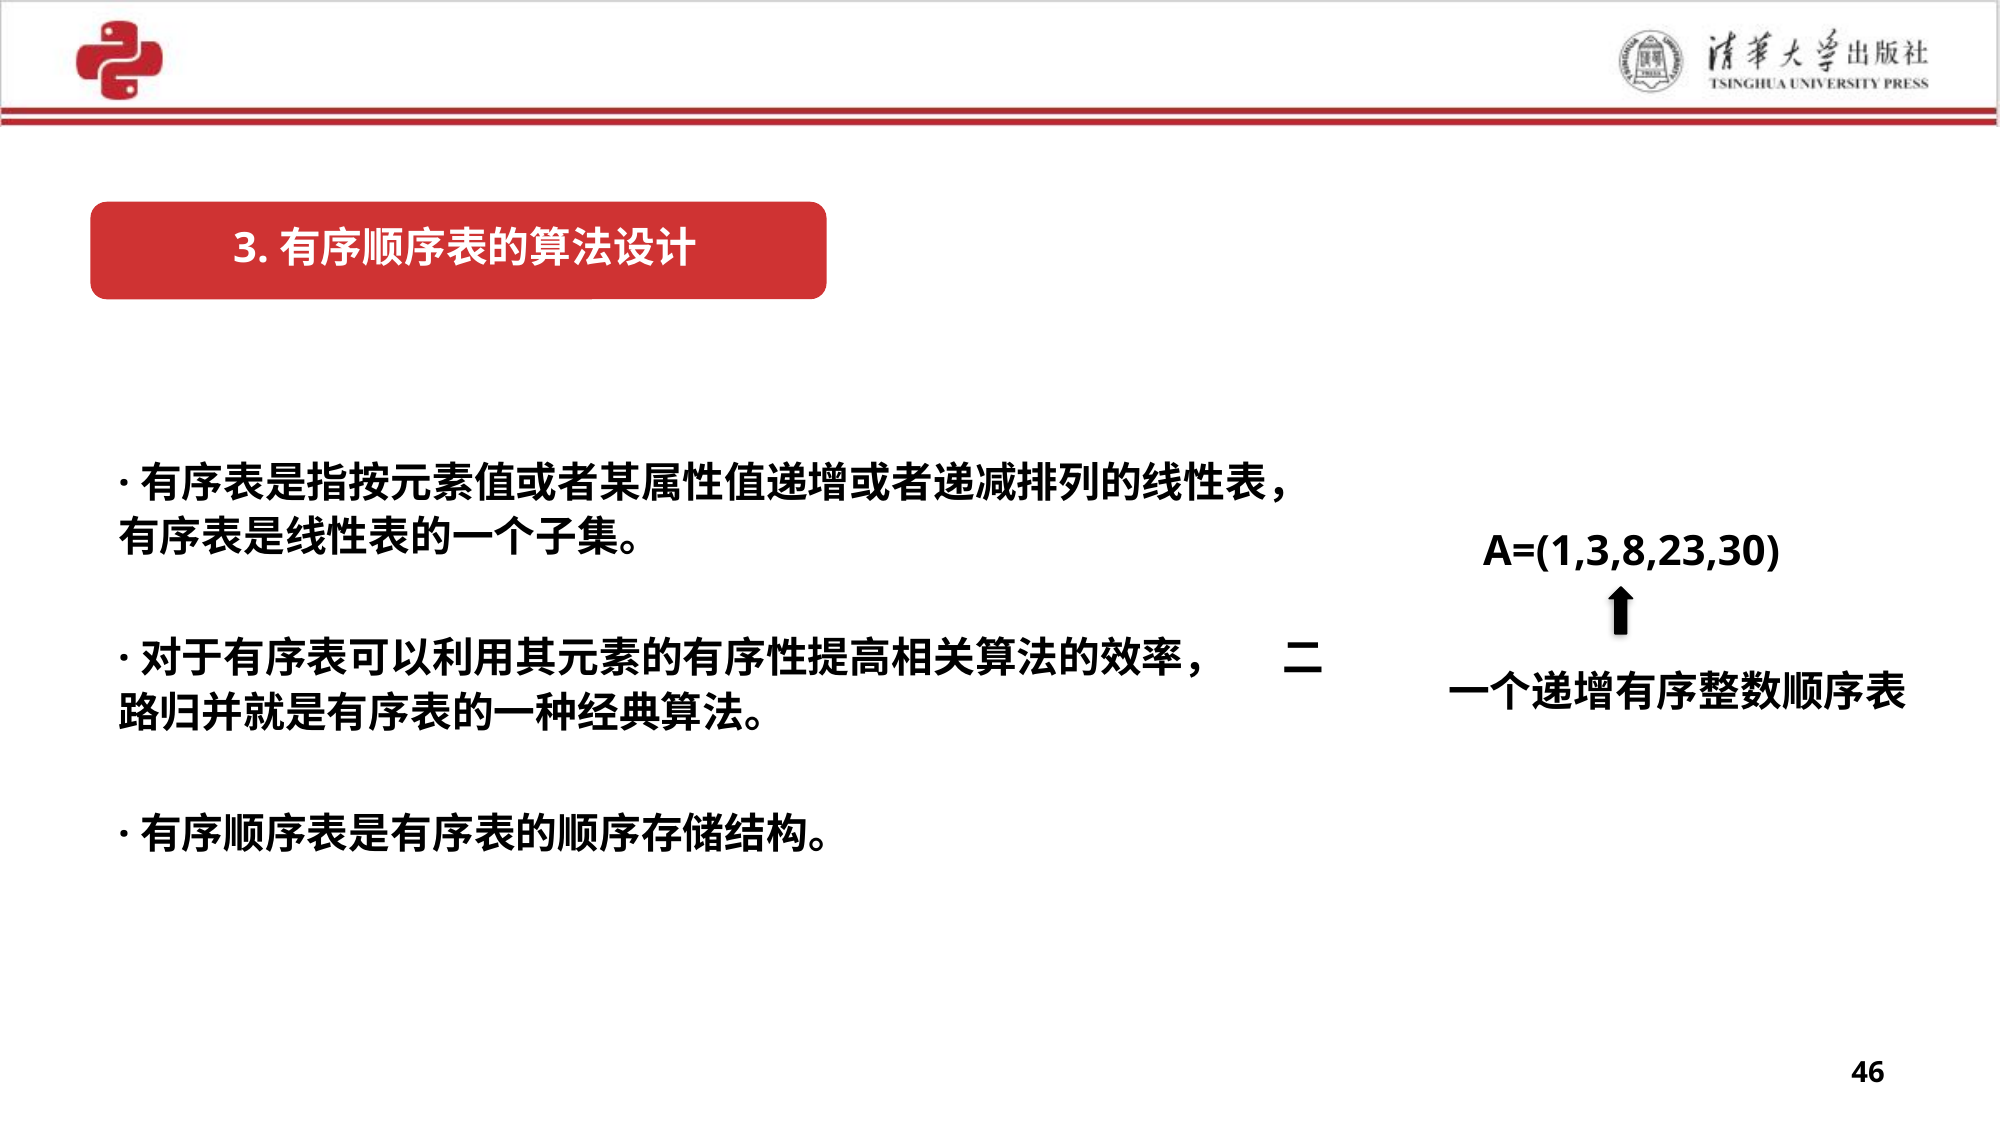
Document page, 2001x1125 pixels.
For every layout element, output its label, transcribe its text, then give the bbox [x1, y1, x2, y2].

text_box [1433, 516, 1926, 723]
text_box ·对于有序表可以利用其元素的有序性提高相关算法的效率， 二路归并就是有序表的一种经典算法。 [103, 619, 1356, 743]
text_box ·有序表是指按元素值或者某属性值递增或者递减排列的线性表，有序表是线性表的一个子集。 [103, 444, 1356, 568]
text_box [90, 201, 827, 300]
picture [0, 0, 2000, 127]
text_box ·有序顺序表是有序表的顺序存储结构。 [103, 795, 1356, 864]
slide_number 46 [1433, 1042, 1900, 1103]
